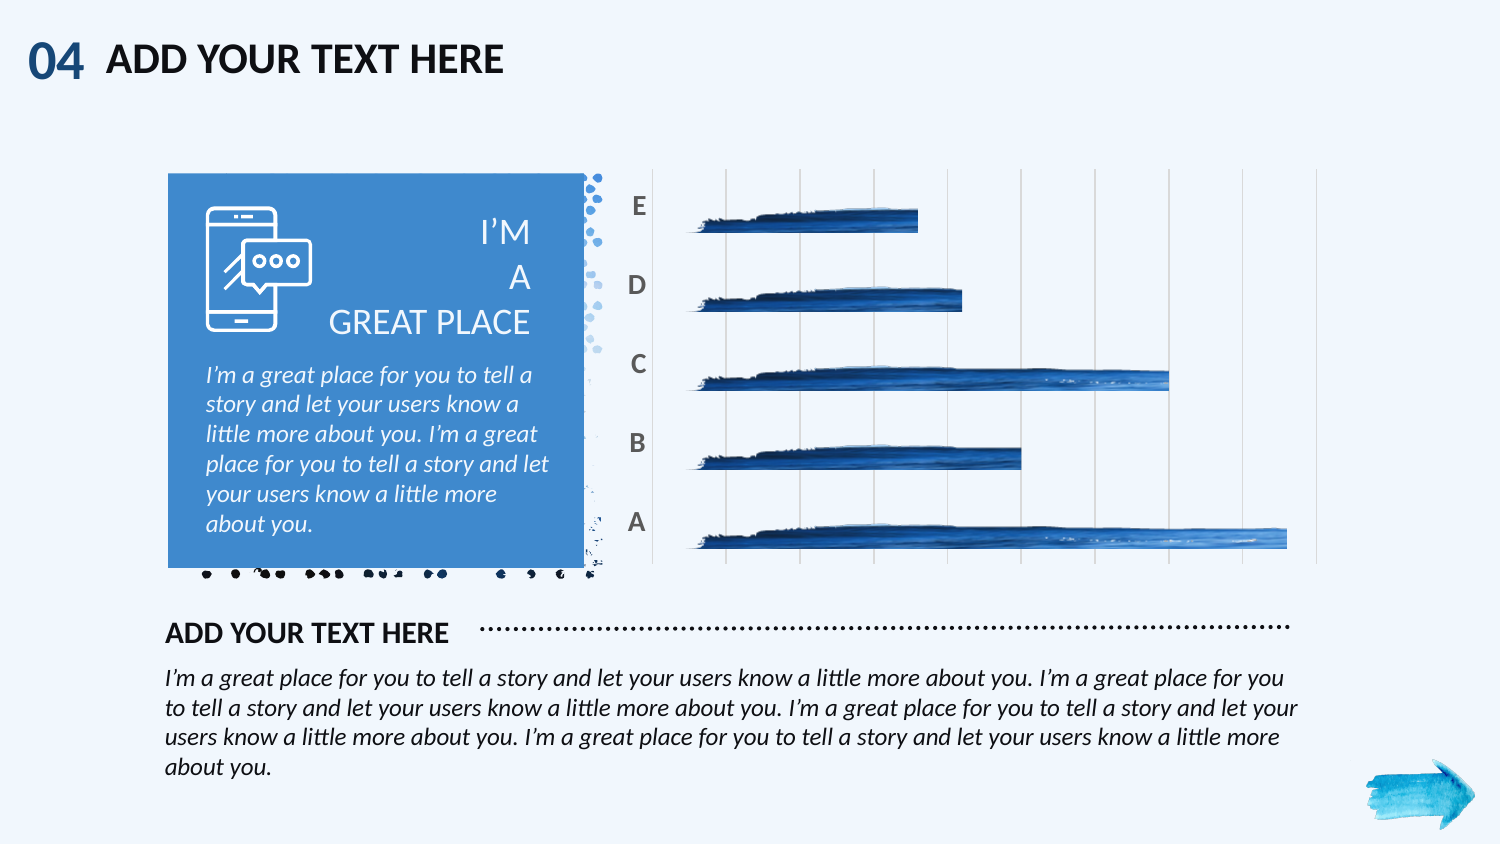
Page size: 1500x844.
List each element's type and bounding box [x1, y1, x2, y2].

text_box [585, 334, 595, 344]
chart [613, 160, 1331, 573]
text_box [585, 184, 596, 194]
text_box [593, 280, 603, 290]
text_box [378, 569, 388, 579]
text_box [363, 569, 374, 578]
text_box [191, 199, 567, 548]
text_box [585, 227, 595, 237]
text_box [592, 173, 603, 183]
text_box [585, 271, 596, 279]
text_box [318, 569, 331, 579]
text_box [585, 205, 596, 215]
text_box [592, 345, 603, 354]
text_box [231, 569, 241, 579]
text_box [334, 569, 344, 579]
text_box [201, 570, 212, 579]
text_box [393, 569, 403, 578]
text_box [592, 194, 603, 204]
text_box [592, 300, 603, 311]
text_box [555, 569, 565, 579]
text_box [592, 560, 603, 567]
text_box [167, 172, 585, 569]
text_box [437, 569, 448, 579]
text_box [253, 569, 271, 579]
text_box [423, 569, 434, 579]
text_box [305, 569, 316, 579]
text_box [149, 604, 1321, 791]
text_box [592, 237, 603, 248]
text_box [585, 570, 595, 579]
text_box [585, 313, 595, 323]
picture [1350, 759, 1475, 830]
text_box [275, 570, 286, 579]
text_box [527, 569, 536, 579]
text_box [495, 569, 506, 579]
